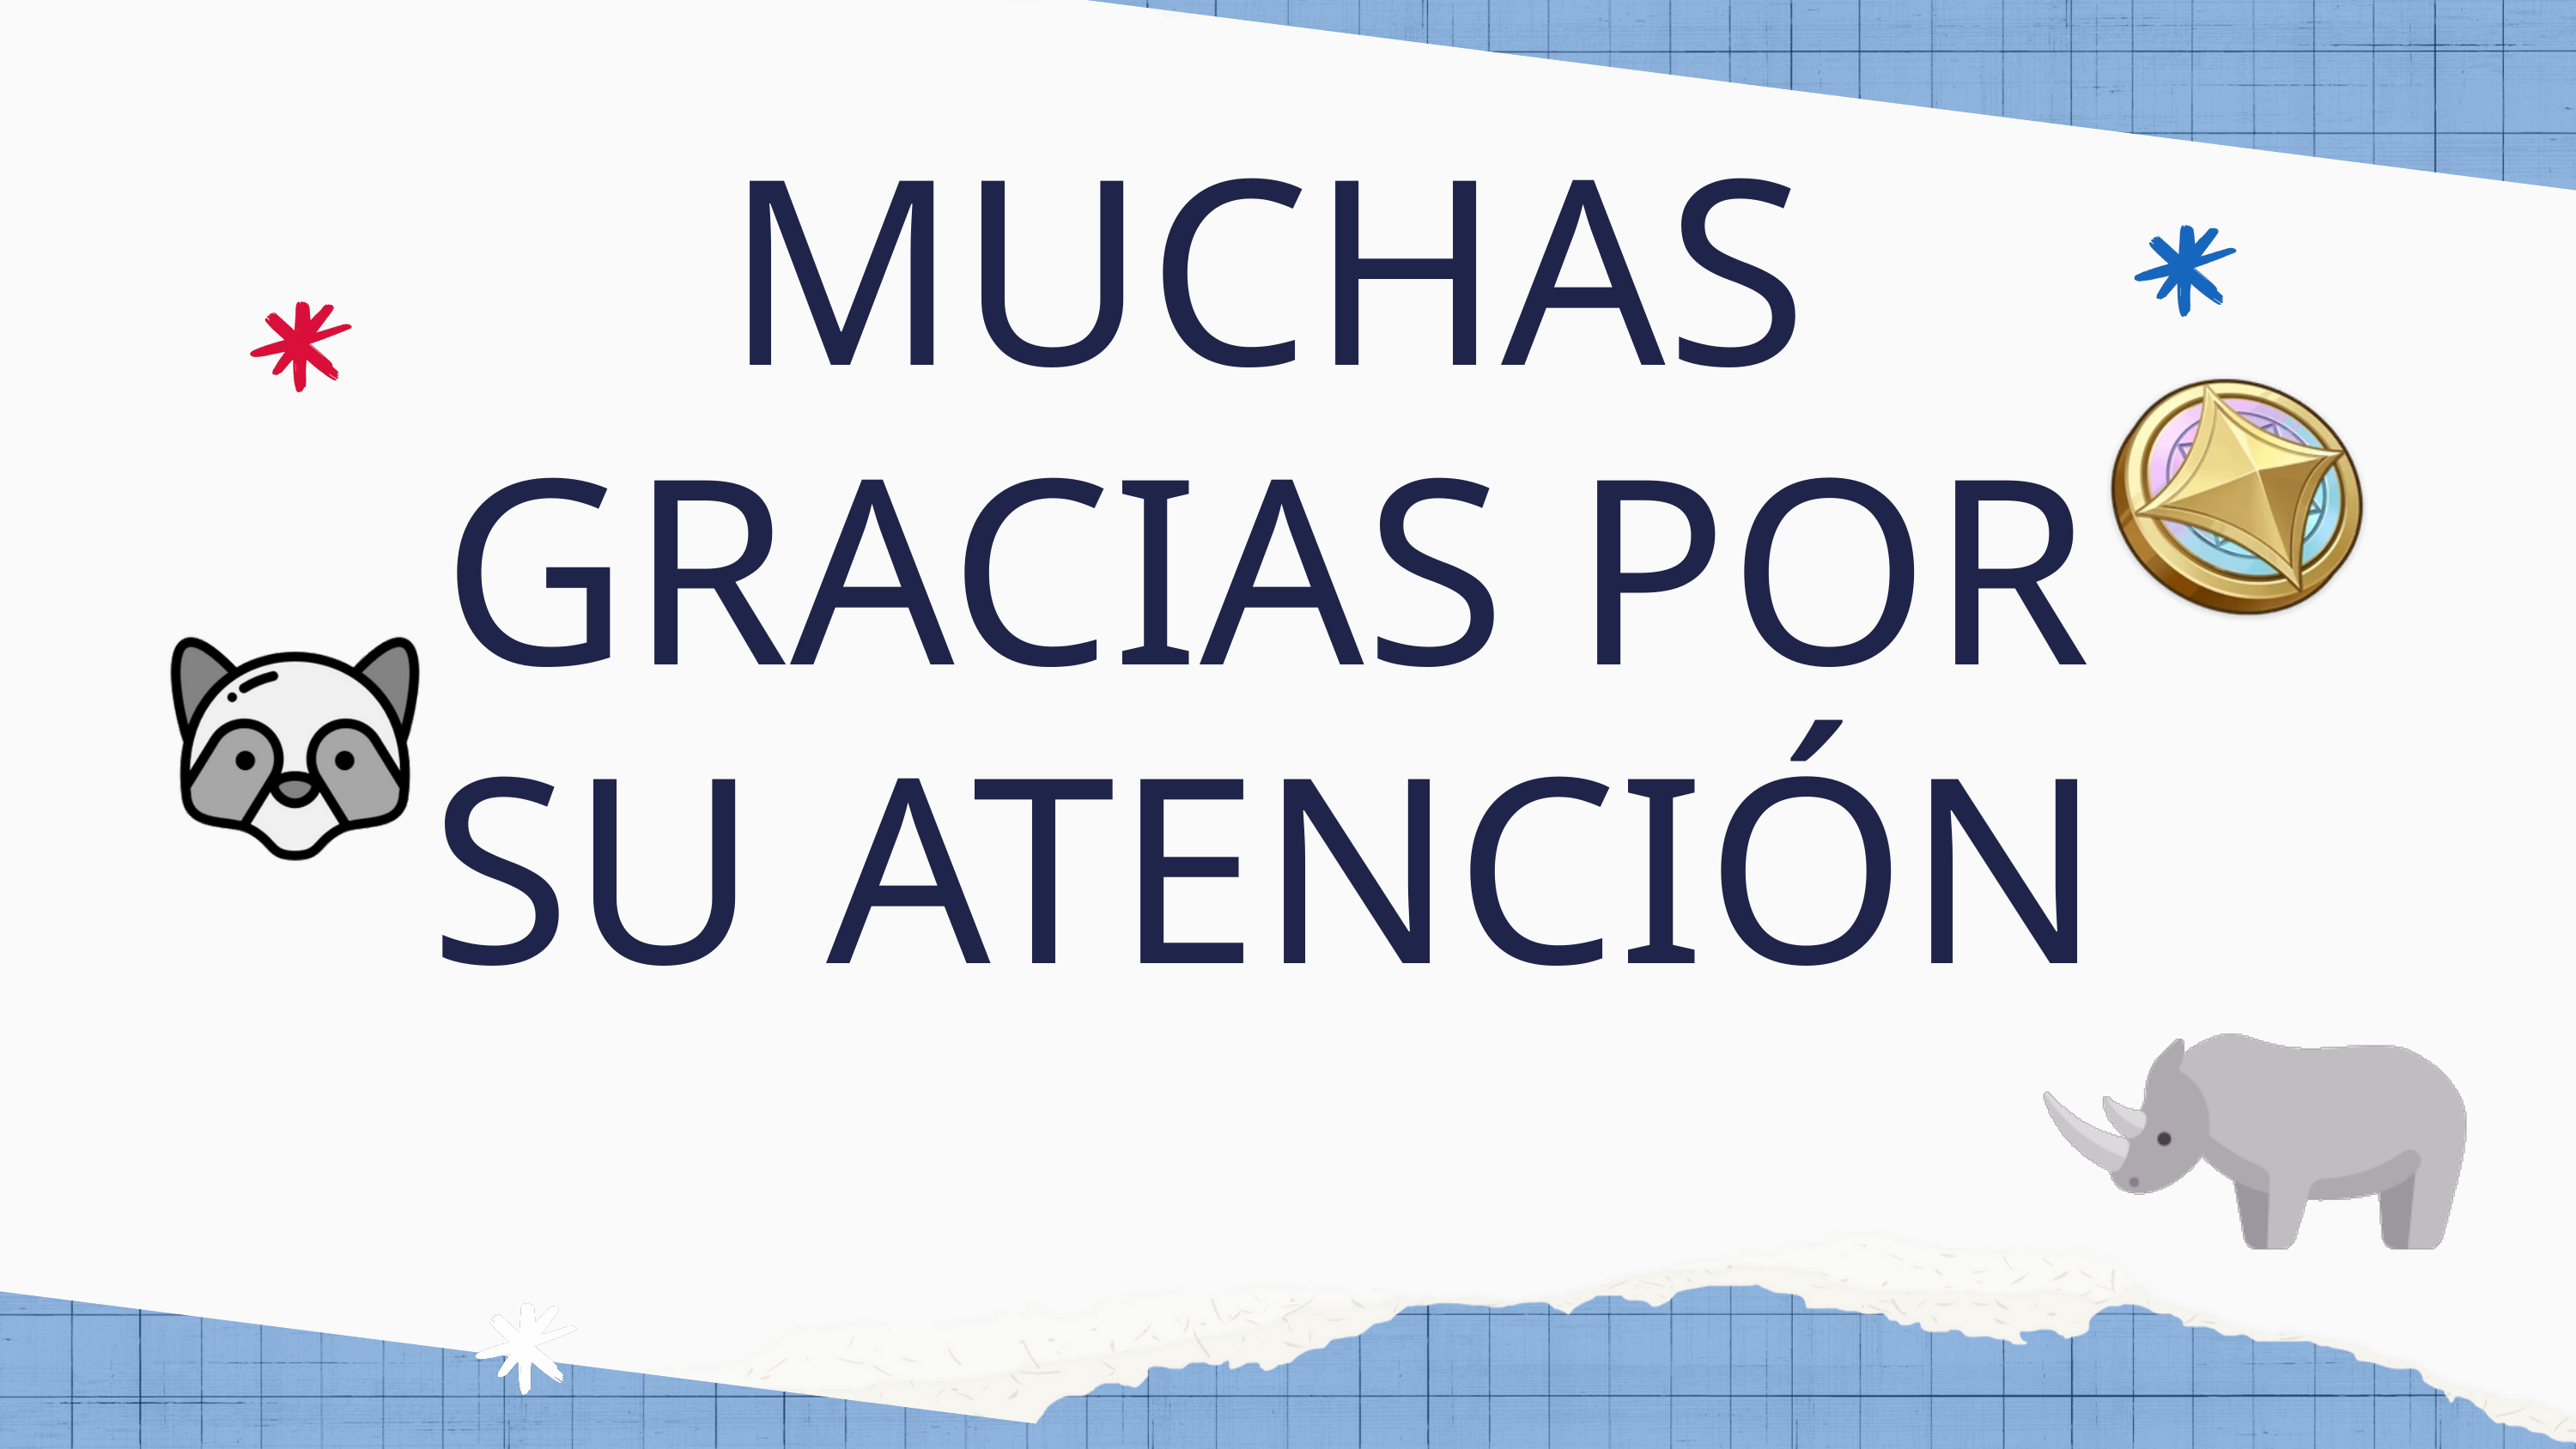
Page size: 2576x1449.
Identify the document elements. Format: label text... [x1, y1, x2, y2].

text_box [0, 1292, 1227, 1449]
text_box [1093, 0, 2576, 190]
text_box [2016, 994, 2576, 1347]
text_box [250, 301, 352, 392]
text_box [2056, 316, 2416, 676]
text_box [2134, 225, 2237, 316]
text_box [155, 604, 447, 887]
text_box [475, 1303, 577, 1395]
text_box MUCHAS GRACIAS POR SU ATENCIÓN [351, 118, 2181, 1016]
text_box [0, 0, 2576, 1449]
